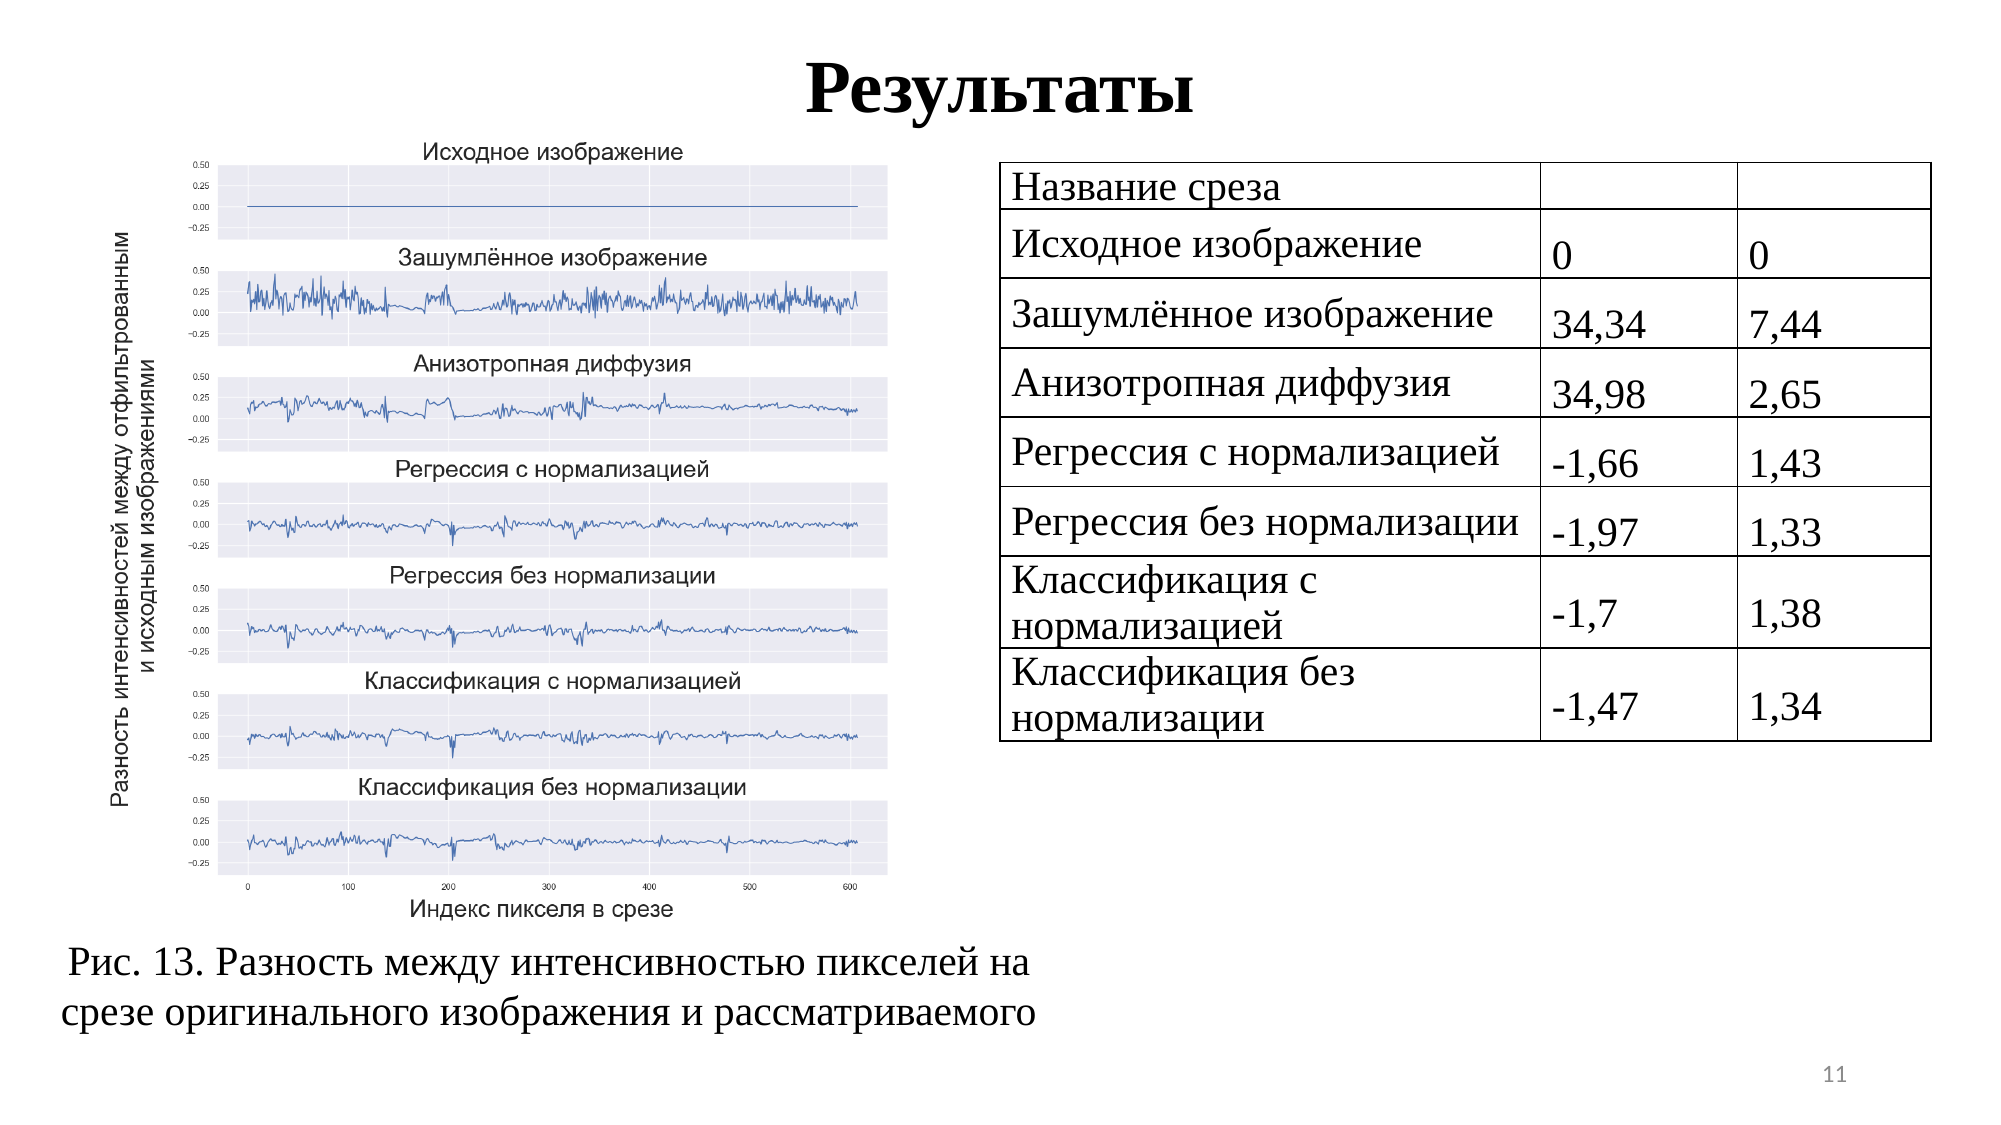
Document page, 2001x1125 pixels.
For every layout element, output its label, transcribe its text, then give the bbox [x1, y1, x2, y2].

title Результаты [174, 17, 1826, 163]
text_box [28, 136, 1070, 1043]
slide_number 11 [1412, 1042, 1863, 1103]
